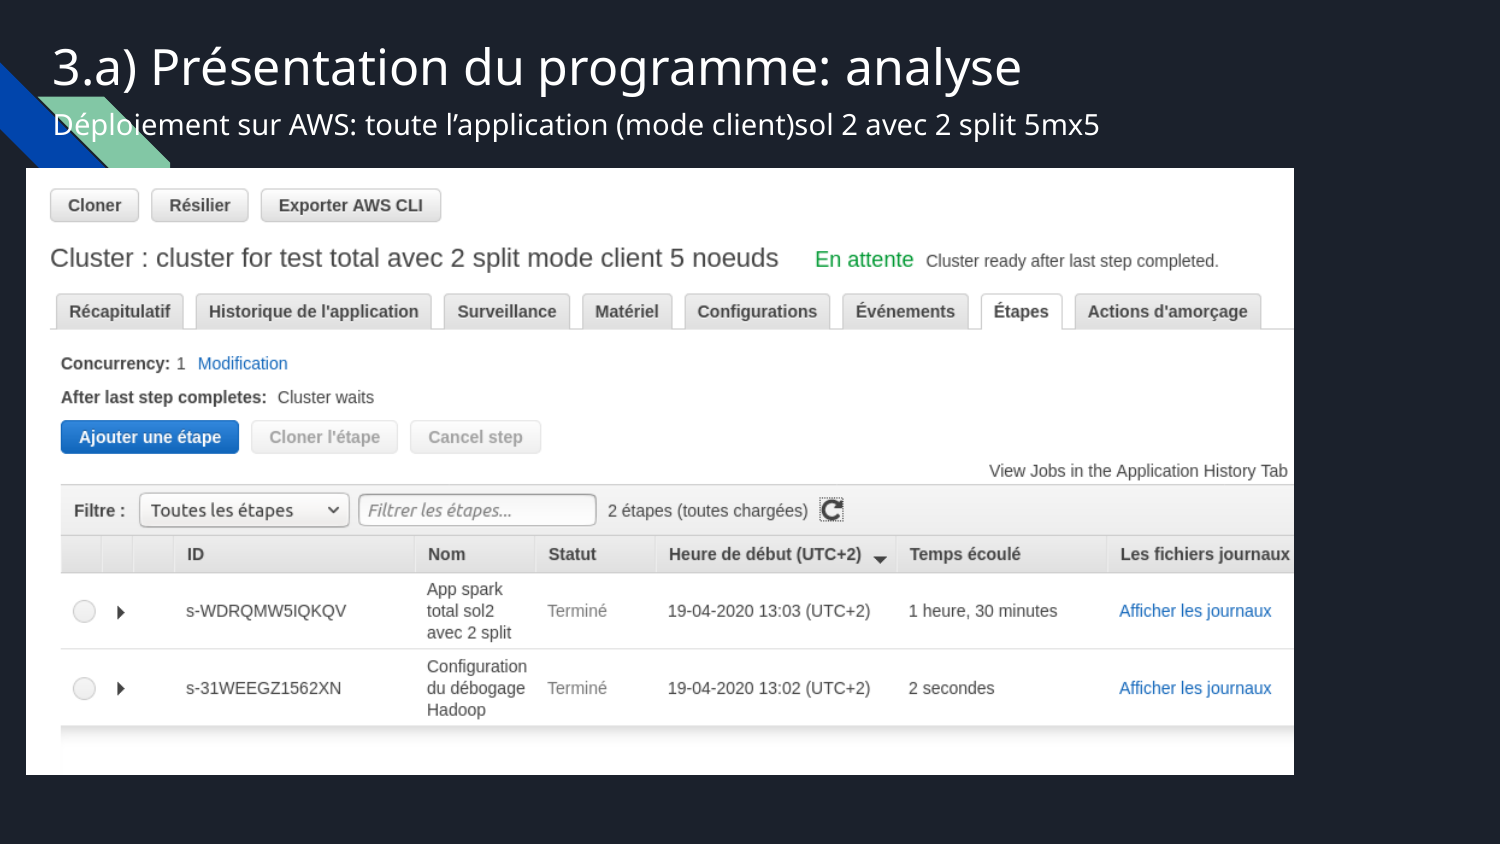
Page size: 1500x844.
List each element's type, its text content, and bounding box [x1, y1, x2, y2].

picture [26, 168, 1294, 775]
title 3.a) Présentation du programme: analyse [37, 20, 1463, 118]
text_box Déploiement sur AWS: toute l’application (mode client)sol 2 avec 2 split 5mx5 [37, 91, 1283, 167]
